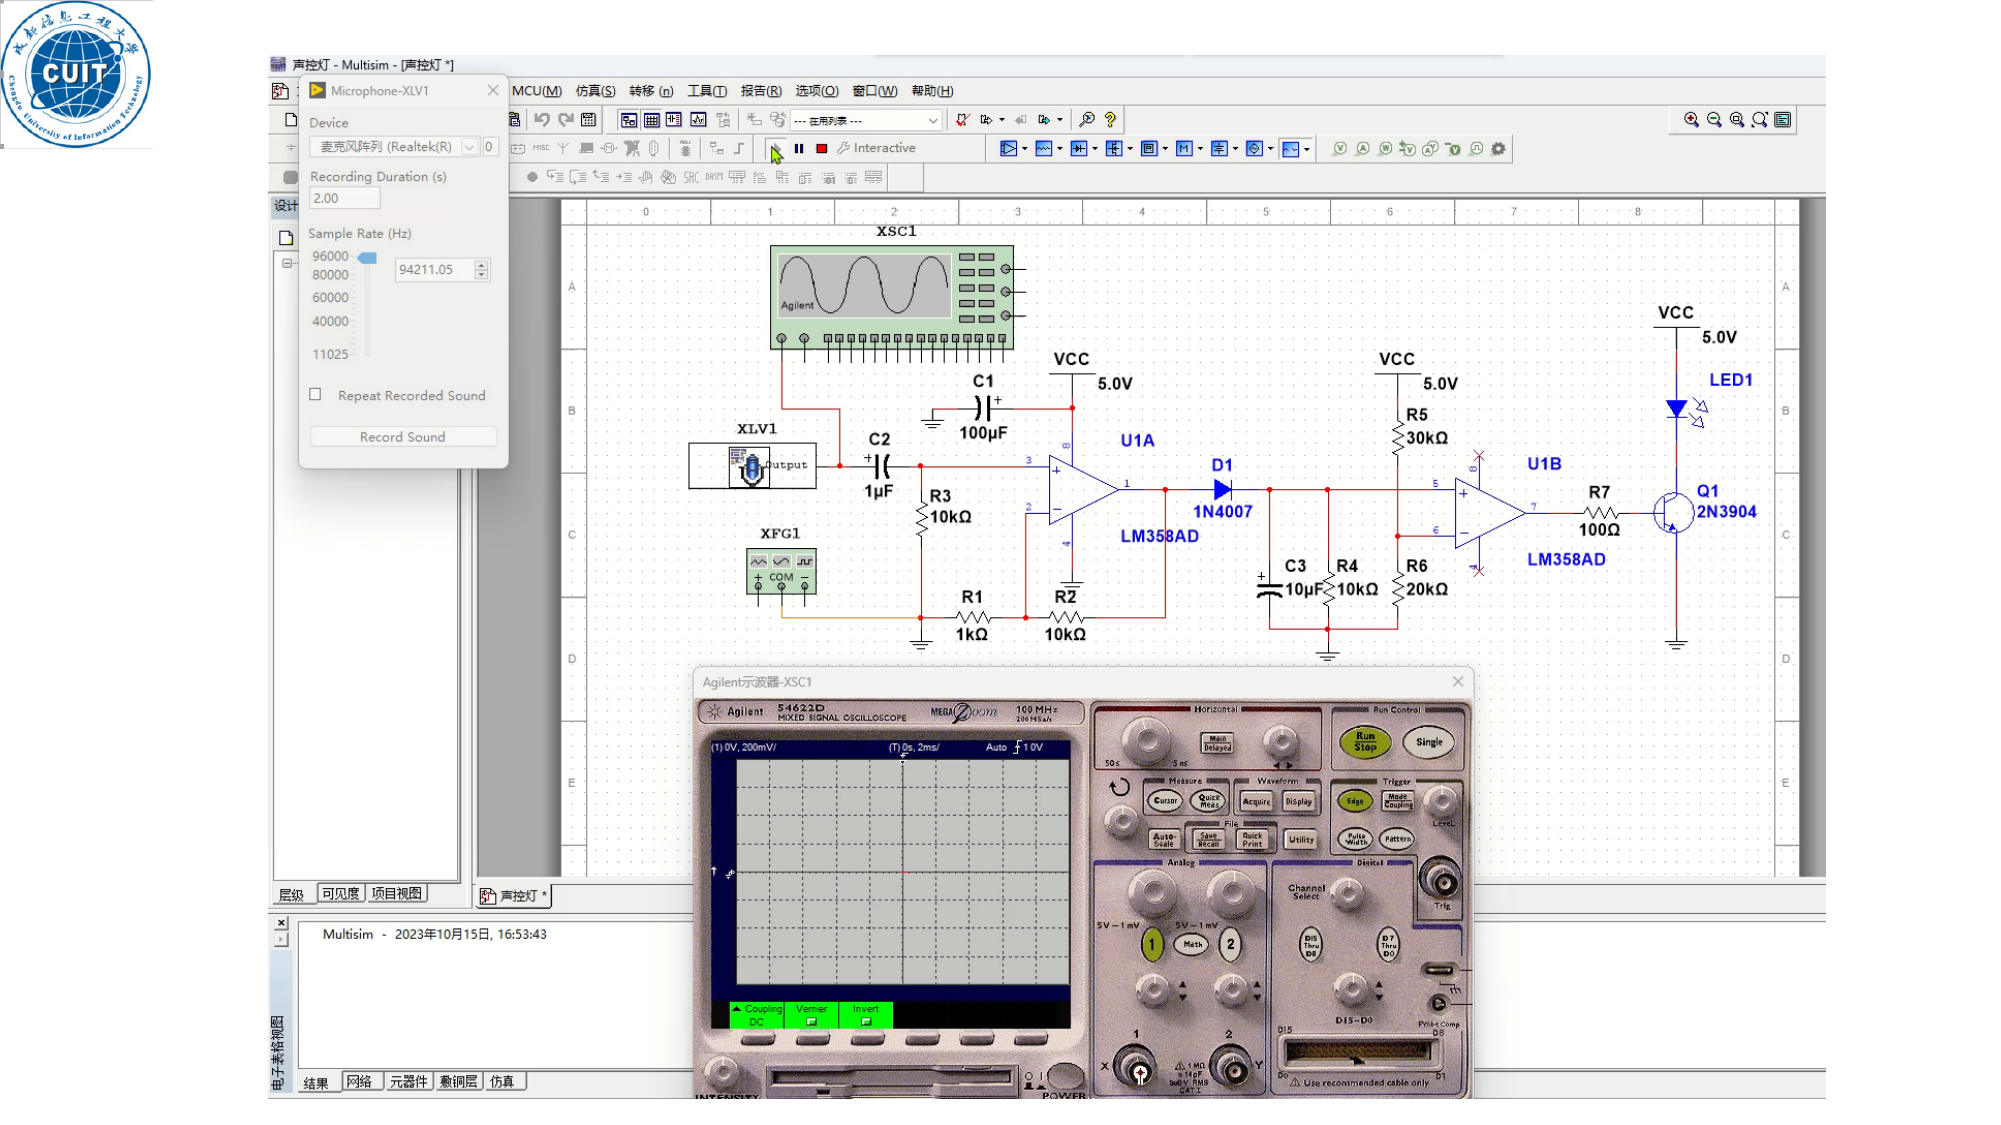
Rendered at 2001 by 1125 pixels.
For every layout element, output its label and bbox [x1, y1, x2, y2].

list [267, 54, 1827, 1099]
picture [0, 0, 153, 149]
